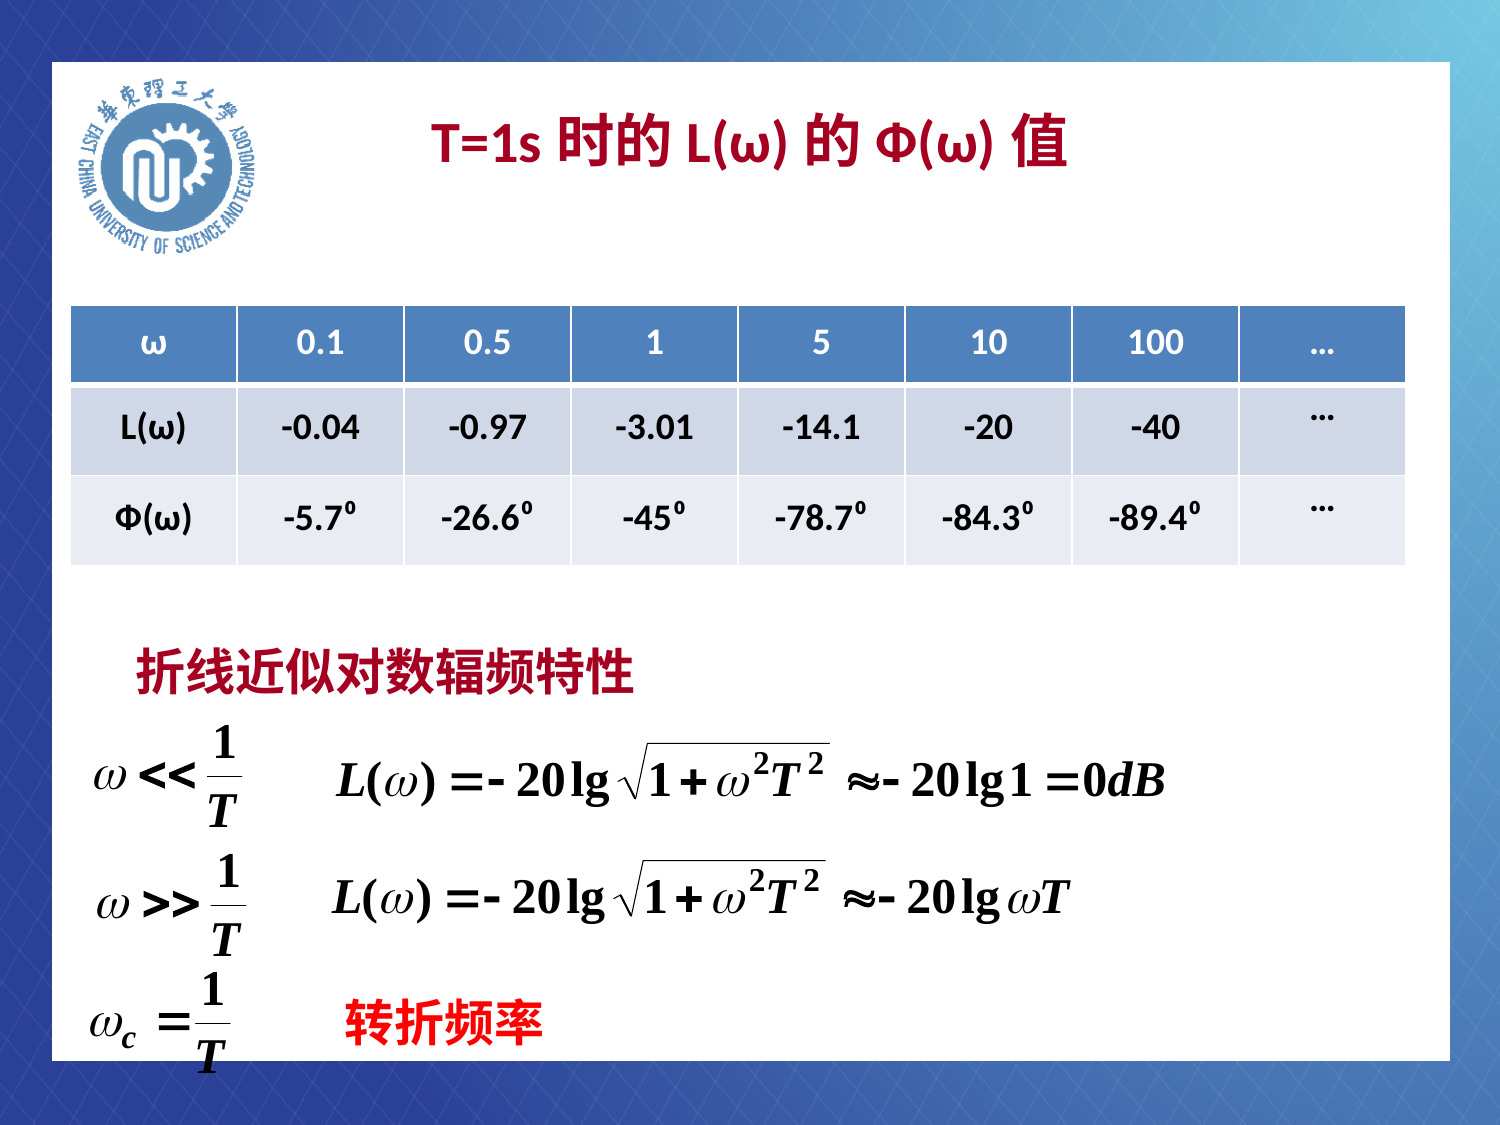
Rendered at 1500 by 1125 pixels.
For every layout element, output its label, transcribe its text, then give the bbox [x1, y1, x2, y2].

table_header 1 [572, 306, 737, 382]
text_box 折线近似对数辐频特性 [121, 632, 651, 708]
table_cell -0.04 [238, 388, 403, 475]
table_header … [1240, 306, 1405, 382]
table_cell -0.97 [405, 388, 570, 475]
table_cell -89.4⁰ [1073, 476, 1238, 565]
table_cell -14.1 [739, 388, 904, 475]
table_cell -5.7⁰ [238, 476, 403, 565]
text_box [329, 737, 1171, 814]
table_cell -78.7⁰ [739, 476, 904, 565]
table_cell -3.01 [572, 388, 737, 475]
picture [0, 0, 1500, 1125]
table_cell … [1240, 388, 1405, 475]
table_cell -40 [1073, 388, 1238, 475]
title T=1s时的L(ω)的Ф(ω)值 [74, 44, 1426, 233]
table_header ω [71, 306, 236, 382]
table_cell -26.6⁰ [405, 476, 570, 565]
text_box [93, 843, 251, 961]
text_box 转折频率 [329, 984, 560, 1060]
table_header 100 [1073, 306, 1238, 382]
table_cell … [1240, 476, 1405, 565]
table_header 5 [739, 306, 904, 382]
table_header 10 [906, 306, 1071, 382]
table_cell L(ω) [71, 388, 236, 475]
table_header 0.5 [405, 306, 570, 382]
table_cell -84.3⁰ [906, 476, 1071, 565]
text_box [86, 961, 235, 1079]
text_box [89, 714, 247, 832]
table_header 0.1 [238, 306, 403, 382]
table_cell -45⁰ [572, 476, 737, 565]
table_cell -20 [906, 388, 1071, 475]
table_cell Ф(ω) [71, 476, 236, 565]
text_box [325, 855, 1079, 931]
